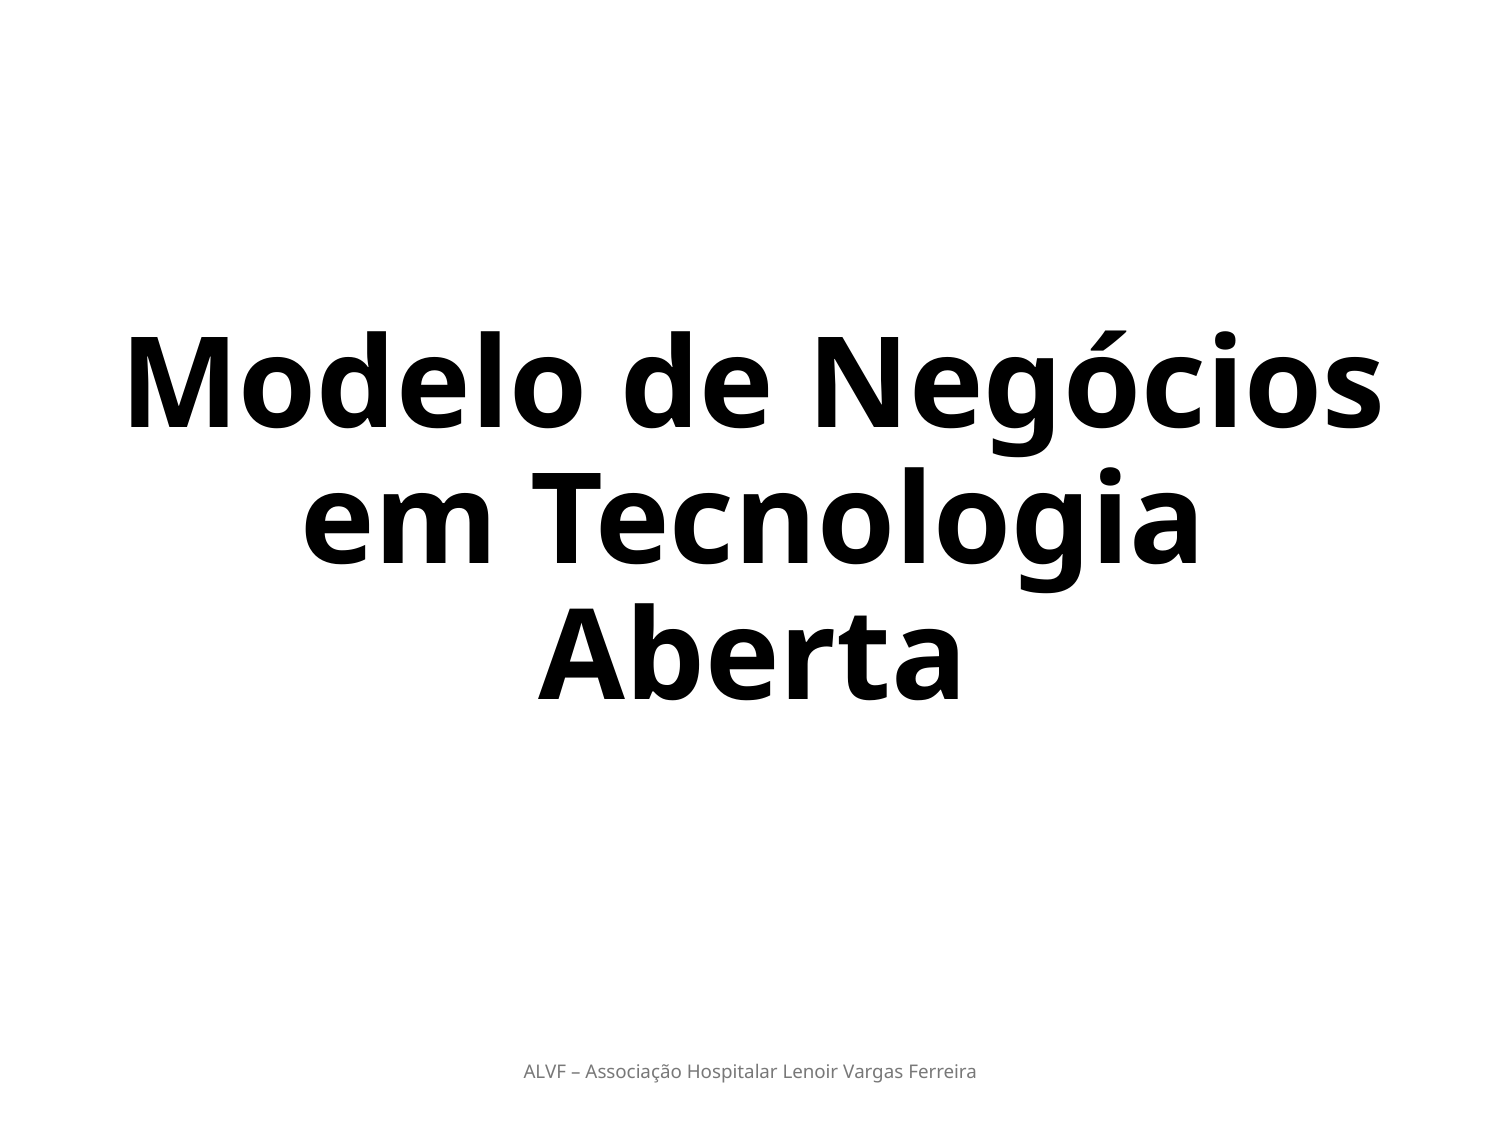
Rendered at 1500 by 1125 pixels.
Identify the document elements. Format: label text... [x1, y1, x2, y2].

title Modelo de Negócios em Tecnologia Aberta [88, 250, 1418, 795]
footer ALVF – Associação Hospitalar Lenoir Vargas Ferreira [496, 1042, 1004, 1103]
